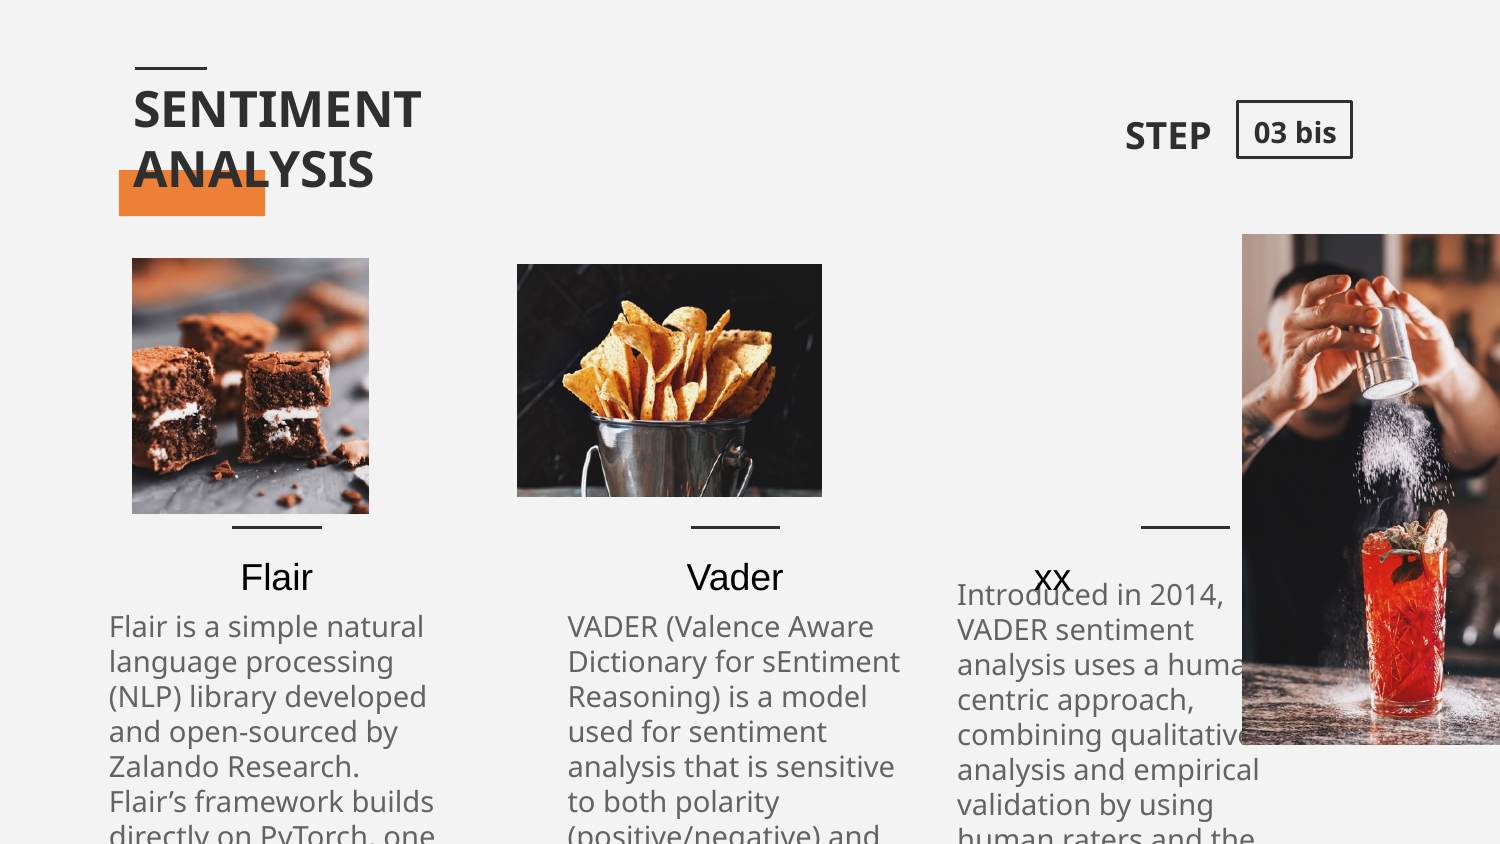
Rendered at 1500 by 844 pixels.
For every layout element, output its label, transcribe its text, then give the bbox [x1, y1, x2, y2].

picture [1242, 234, 1500, 745]
text_box VADER (Valence Aware Dictionary for sEntiment Reasoning) is a model used for sentiment analysis that is sensitive to both polarity (positive/negative) and intensity (strength) of emotion. [552, 593, 919, 736]
text_box 03 bis [1238, 99, 1353, 165]
text_box Flair [110, 547, 444, 613]
title SENTIMENT ANALYSIS [118, 62, 484, 219]
picture [517, 264, 822, 497]
text_box Introduced in 2014, VADER sentiment analysis uses a human-centric approach, combining qualitative analysis and empirical validation by using human raters and the wisdom of the crowd. [942, 561, 1237, 704]
text_box Flair is a simple natural language processing (NLP) library developed and open-sourced by Zalando Research. Flair’s framework builds directly on PyTorch, one of the best deep learning frameworks out there. [94, 593, 480, 736]
text_box Vader [568, 547, 902, 613]
picture [132, 258, 369, 515]
text_box xx [1019, 547, 1237, 613]
text_box STEP [1110, 104, 1227, 165]
